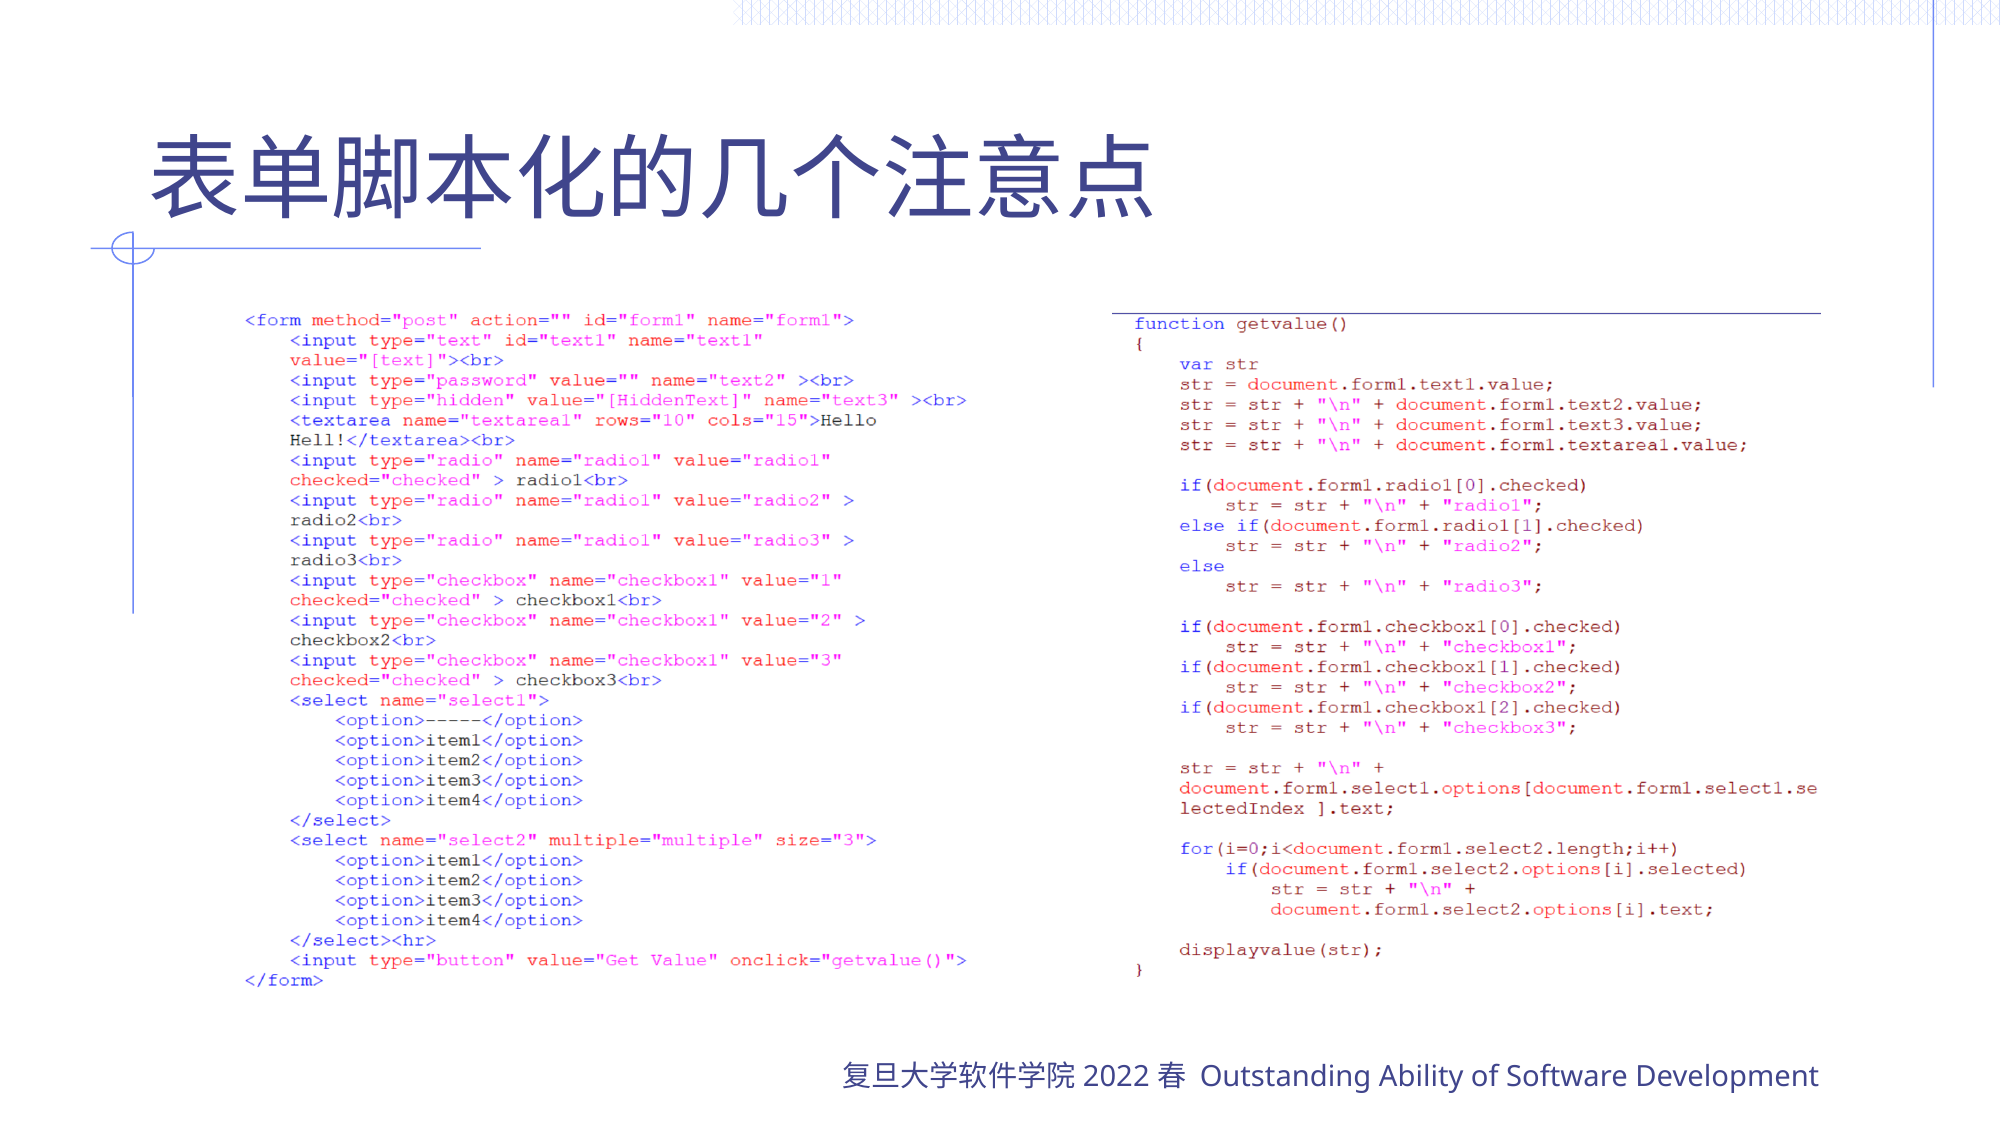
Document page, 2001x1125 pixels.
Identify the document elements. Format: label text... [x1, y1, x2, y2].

title 表单脚本化的几个注意点 [133, 50, 1834, 238]
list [229, 312, 971, 988]
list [1112, 312, 1821, 988]
